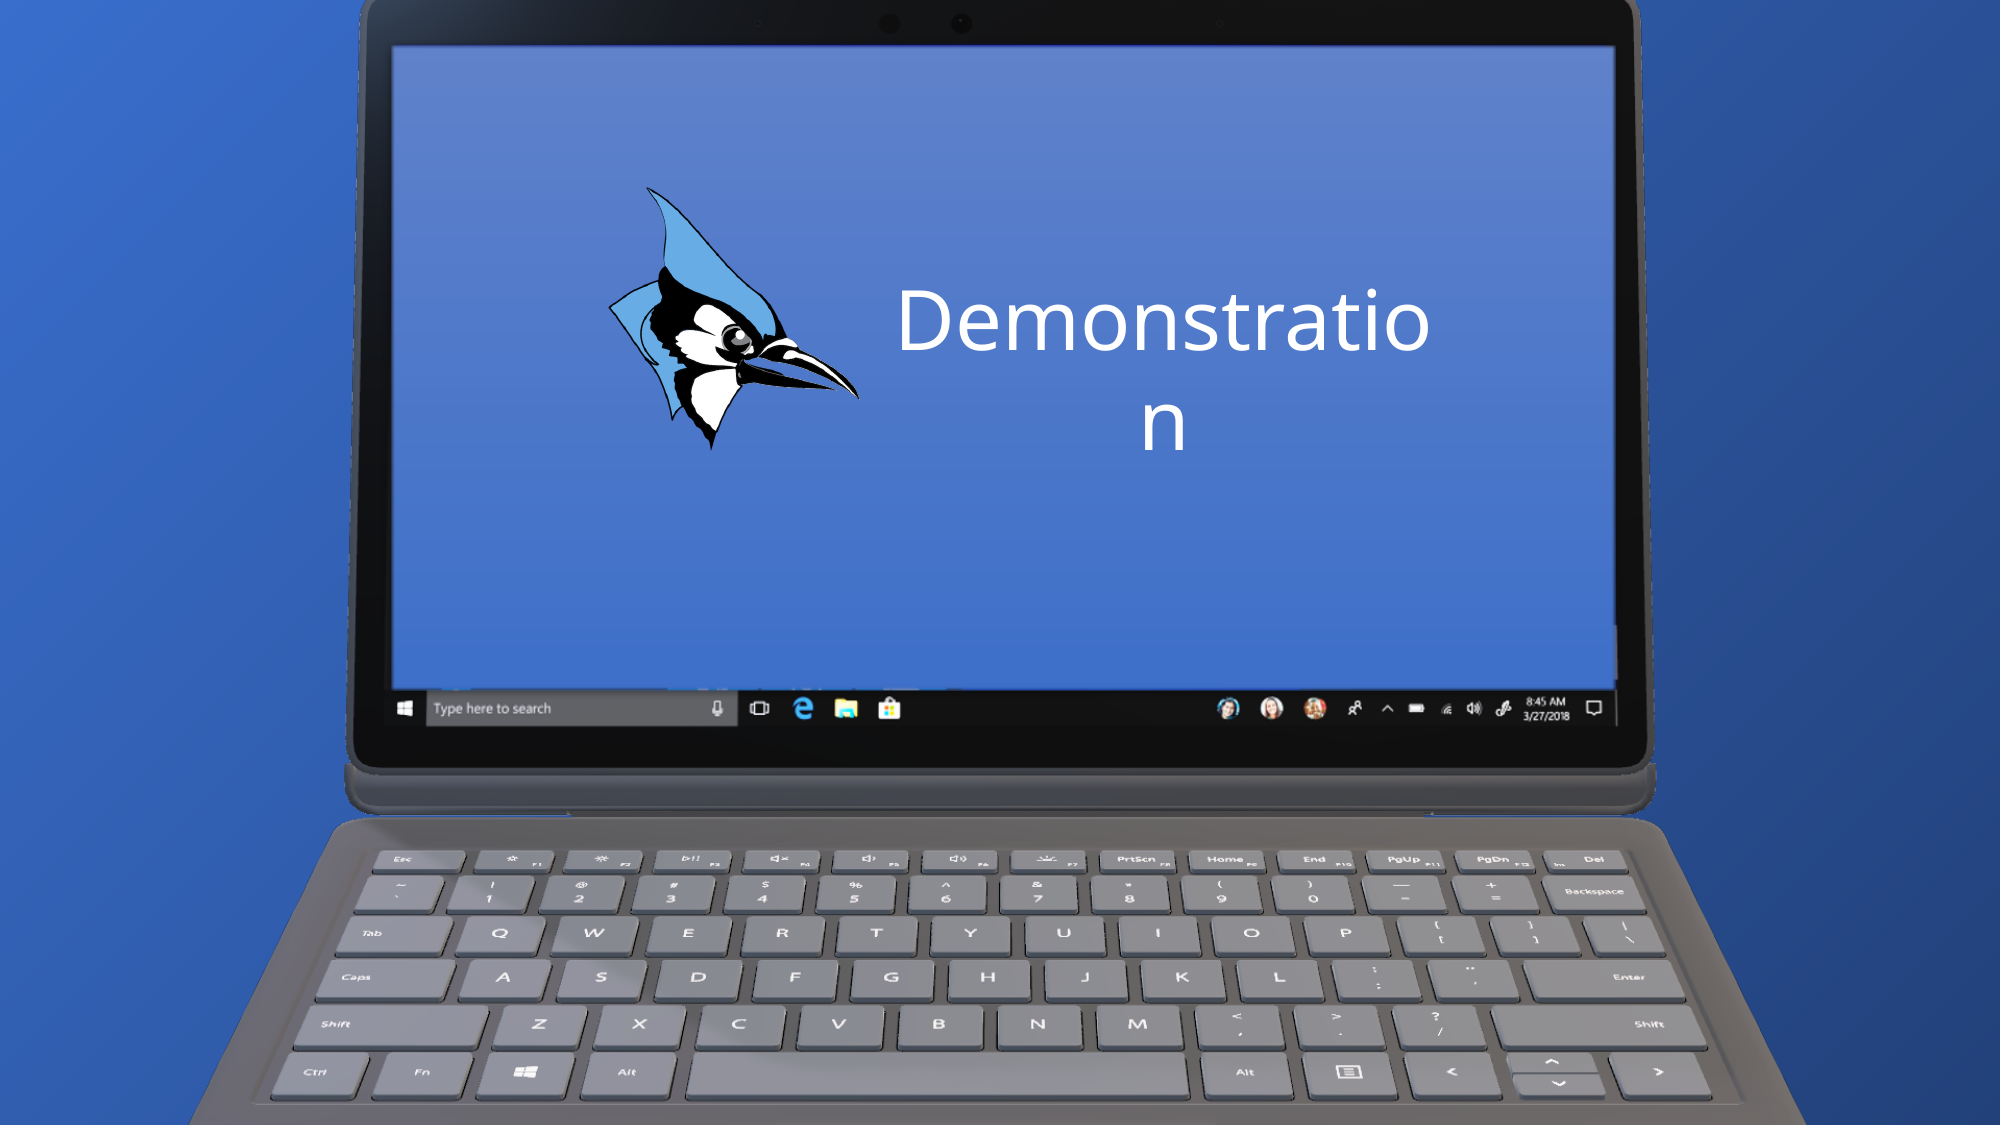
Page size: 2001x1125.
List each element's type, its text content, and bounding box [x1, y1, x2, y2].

text_box Demonstration [871, 259, 1457, 475]
picture [99, 0, 1901, 1125]
text_box [395, 48, 1613, 688]
